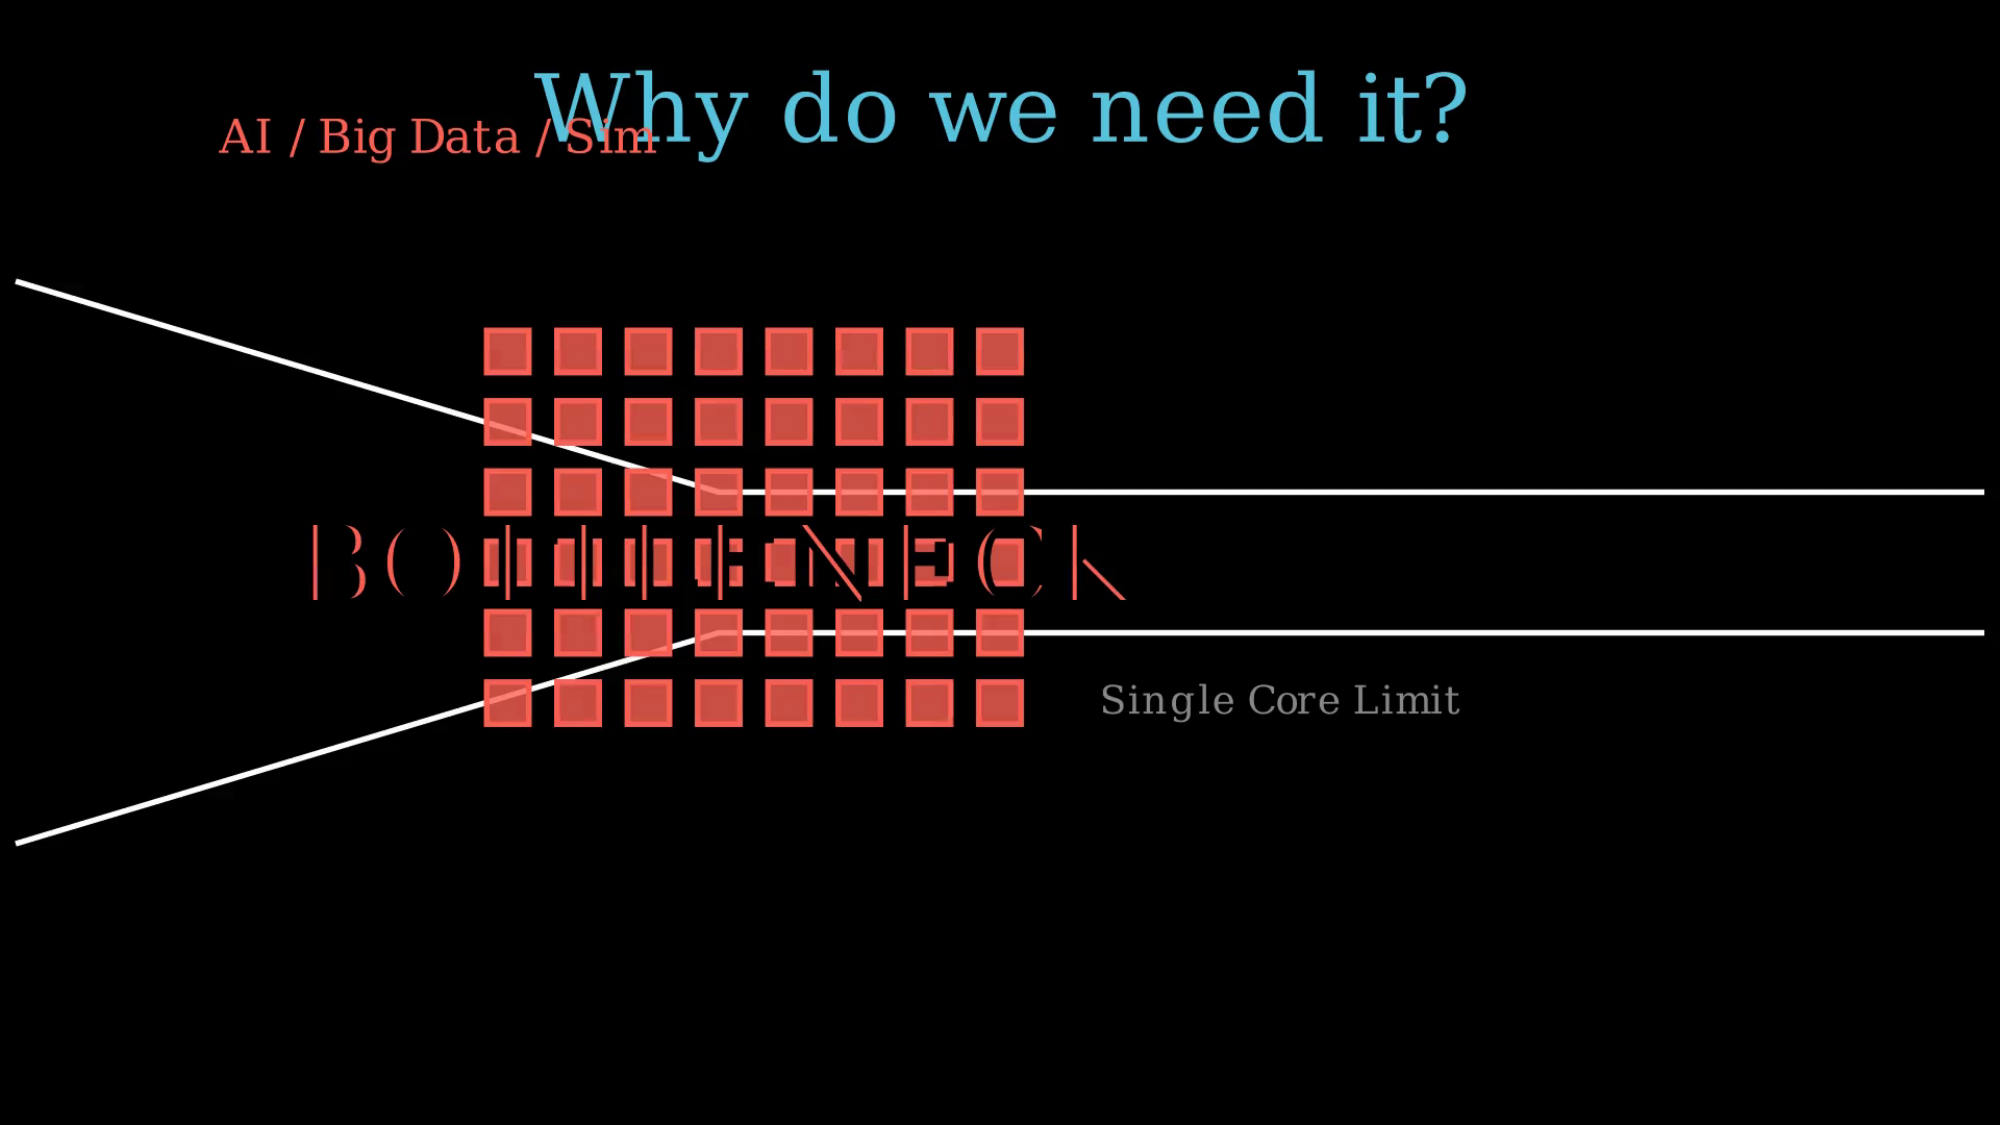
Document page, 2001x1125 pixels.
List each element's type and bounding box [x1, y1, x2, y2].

text_box [0, 0, 2000, 1125]
